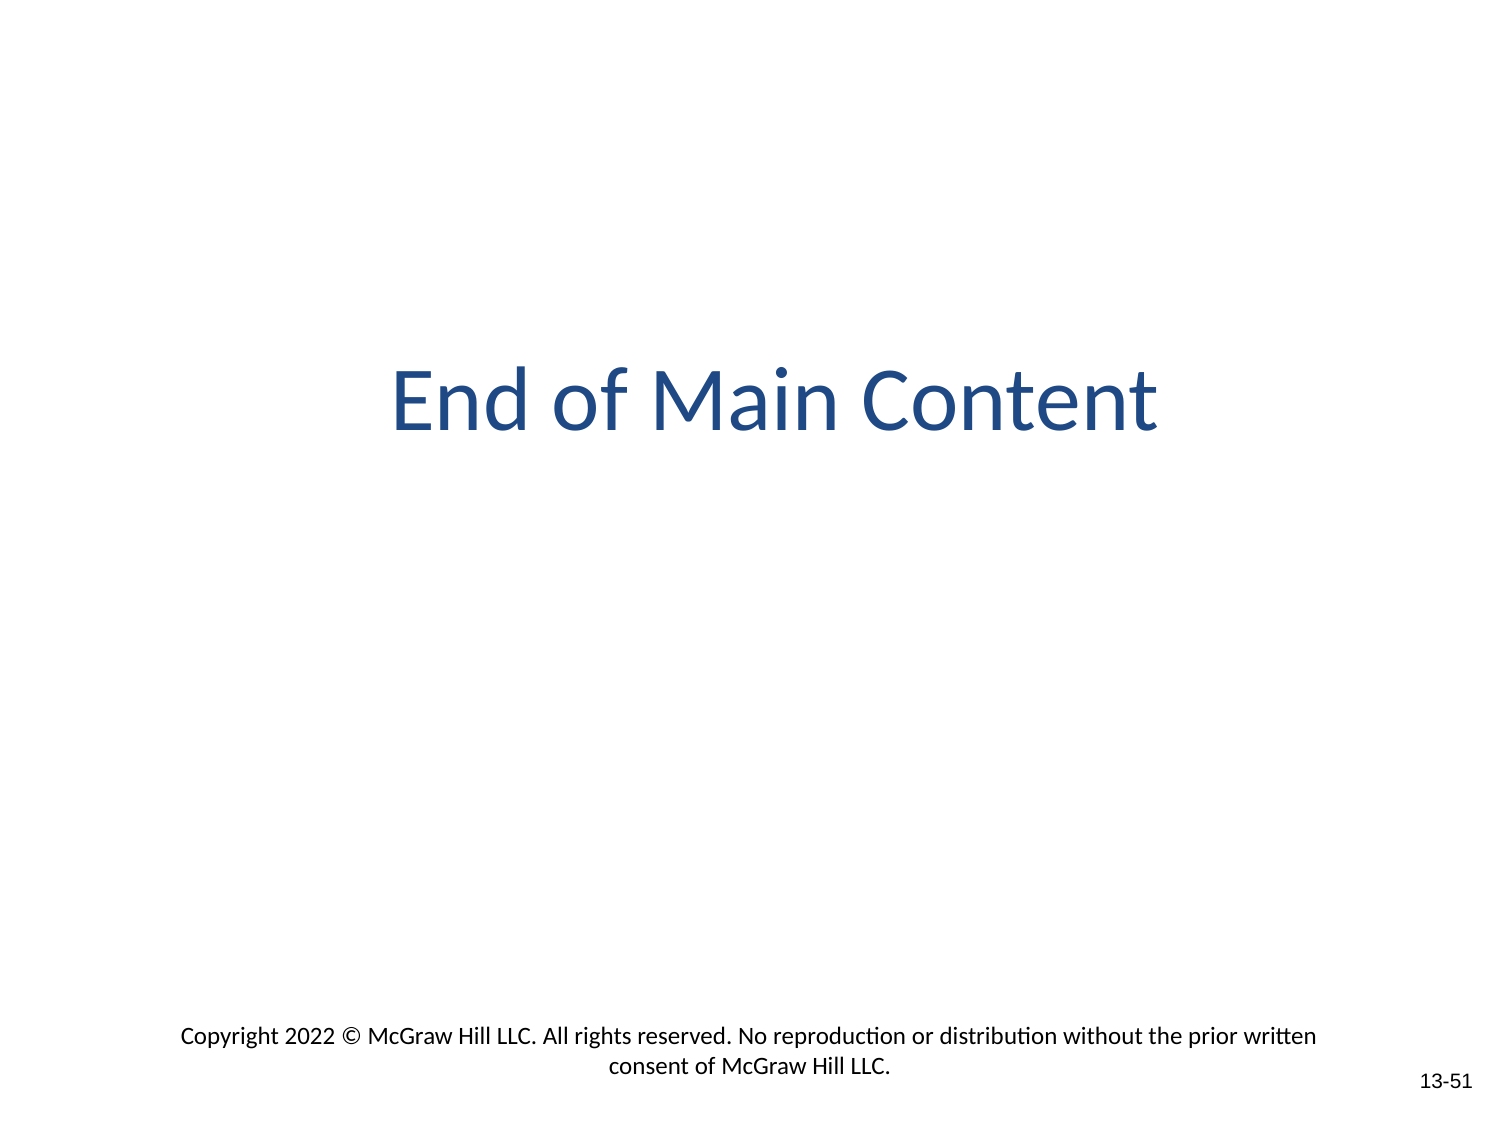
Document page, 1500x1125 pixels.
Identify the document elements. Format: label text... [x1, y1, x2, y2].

title End of Main Content [150, 249, 1401, 538]
list Copyright 2022 © McGraw Hill LLC. All rights reserved. No reproduction or distribution without the prior written consent of McGraw Hill LLC. [125, 1012, 1376, 1100]
